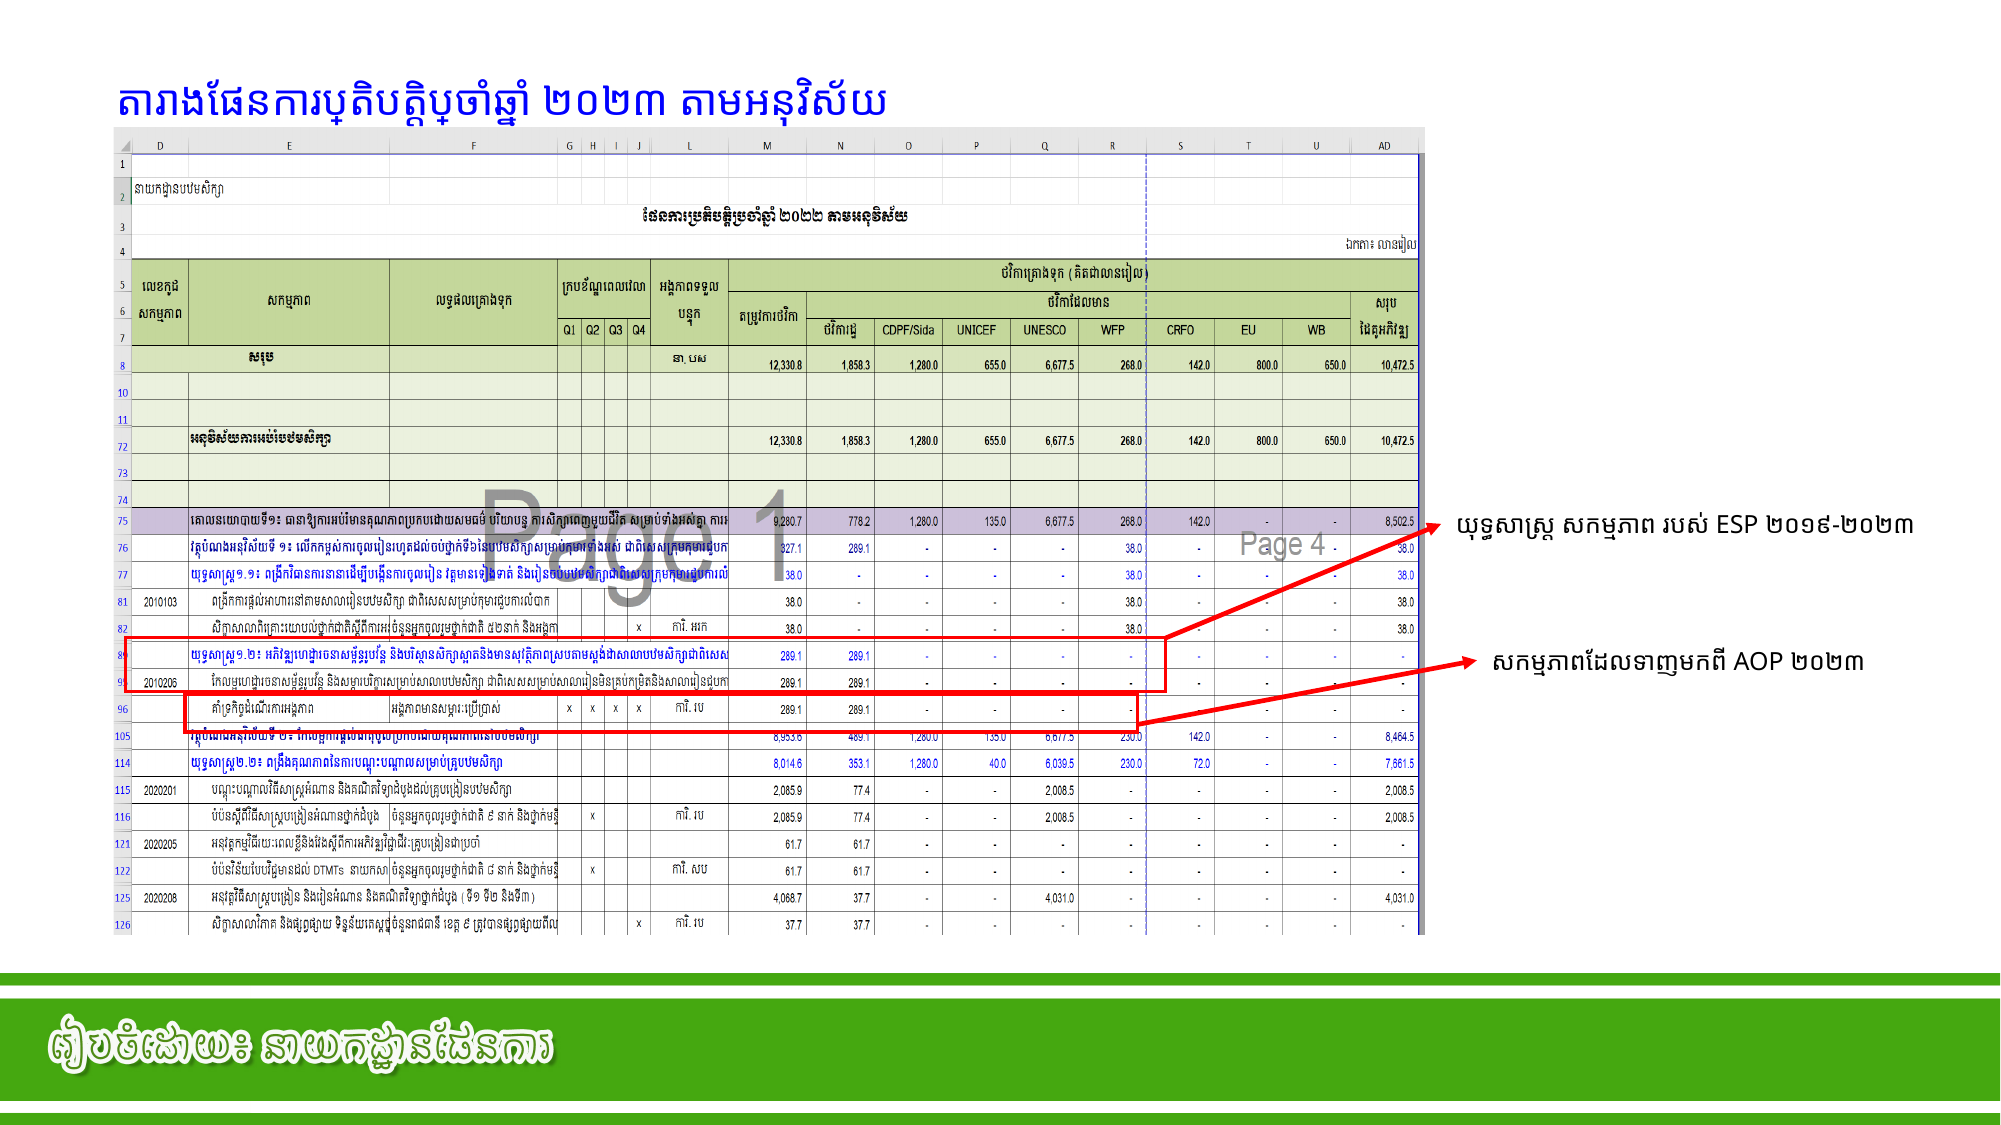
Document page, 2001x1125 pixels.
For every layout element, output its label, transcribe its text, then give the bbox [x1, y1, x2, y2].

text_box យុទ្ធសាស្ត្រ សកម្មភាព របស់ ESP ២០១៩-២០២៣ [1441, 501, 1983, 547]
picture [0, 0, 2001, 1125]
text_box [1137, 660, 1477, 725]
text_box តារាងផែនការប្រតិបត្តិប្រចាំឆ្នាំ ២០២៣ តាមអនុវិស័យ [101, 47, 1461, 133]
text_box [1165, 524, 1442, 638]
text_box សកម្មភាពដែលទាញមកពី AOP ២០២៣ [1476, 637, 1930, 683]
